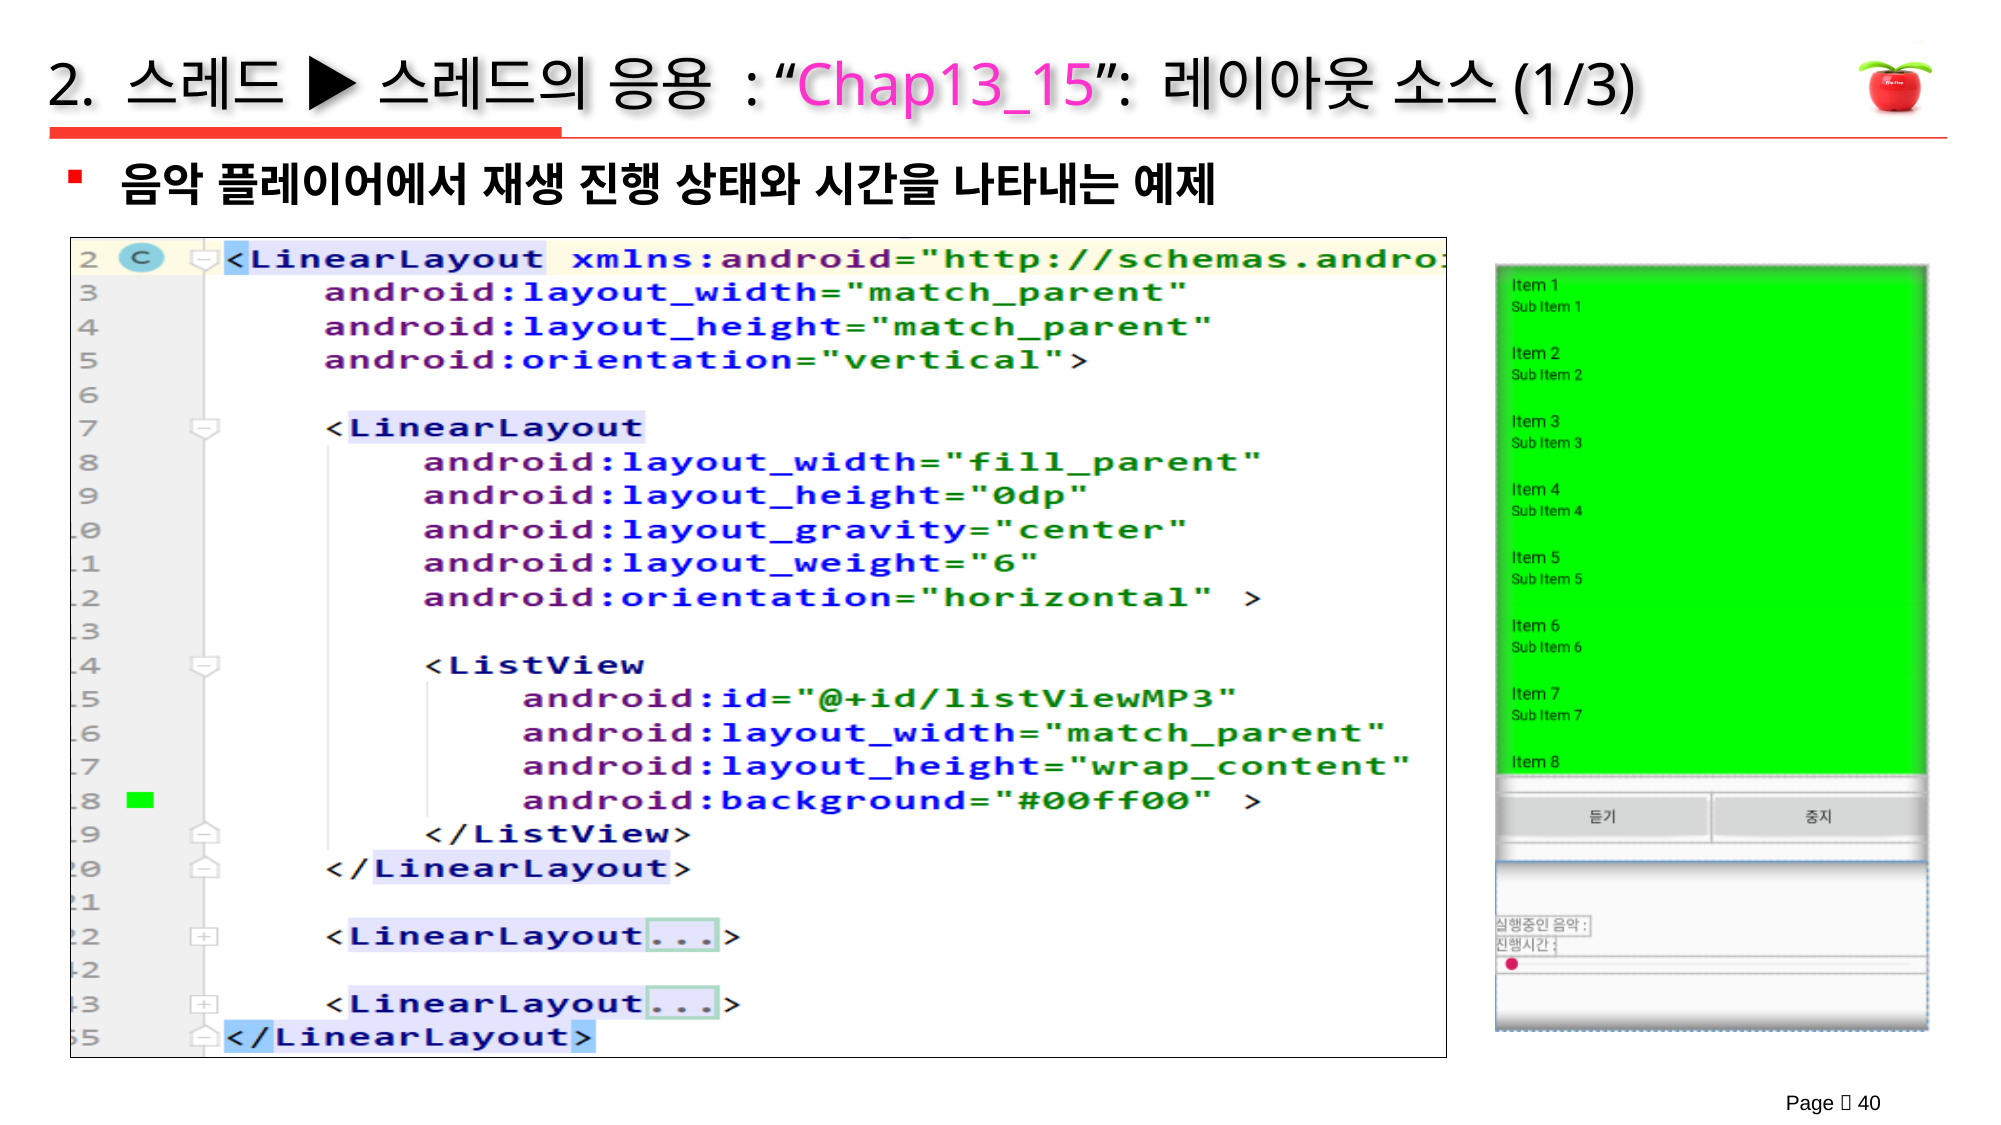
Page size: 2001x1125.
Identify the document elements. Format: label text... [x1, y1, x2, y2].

picture [70, 237, 1447, 1058]
list 음악 플레이어에서 재생 진행 상태와 시간을 나타내는 예제 [64, 154, 1362, 217]
picture [1495, 263, 1930, 1032]
title 2. 스레드 ▶ 스레드의 응용 : “Chap13_15”: 레이아웃 소스(1/3) [47, 47, 1912, 142]
picture [1855, 39, 1935, 120]
